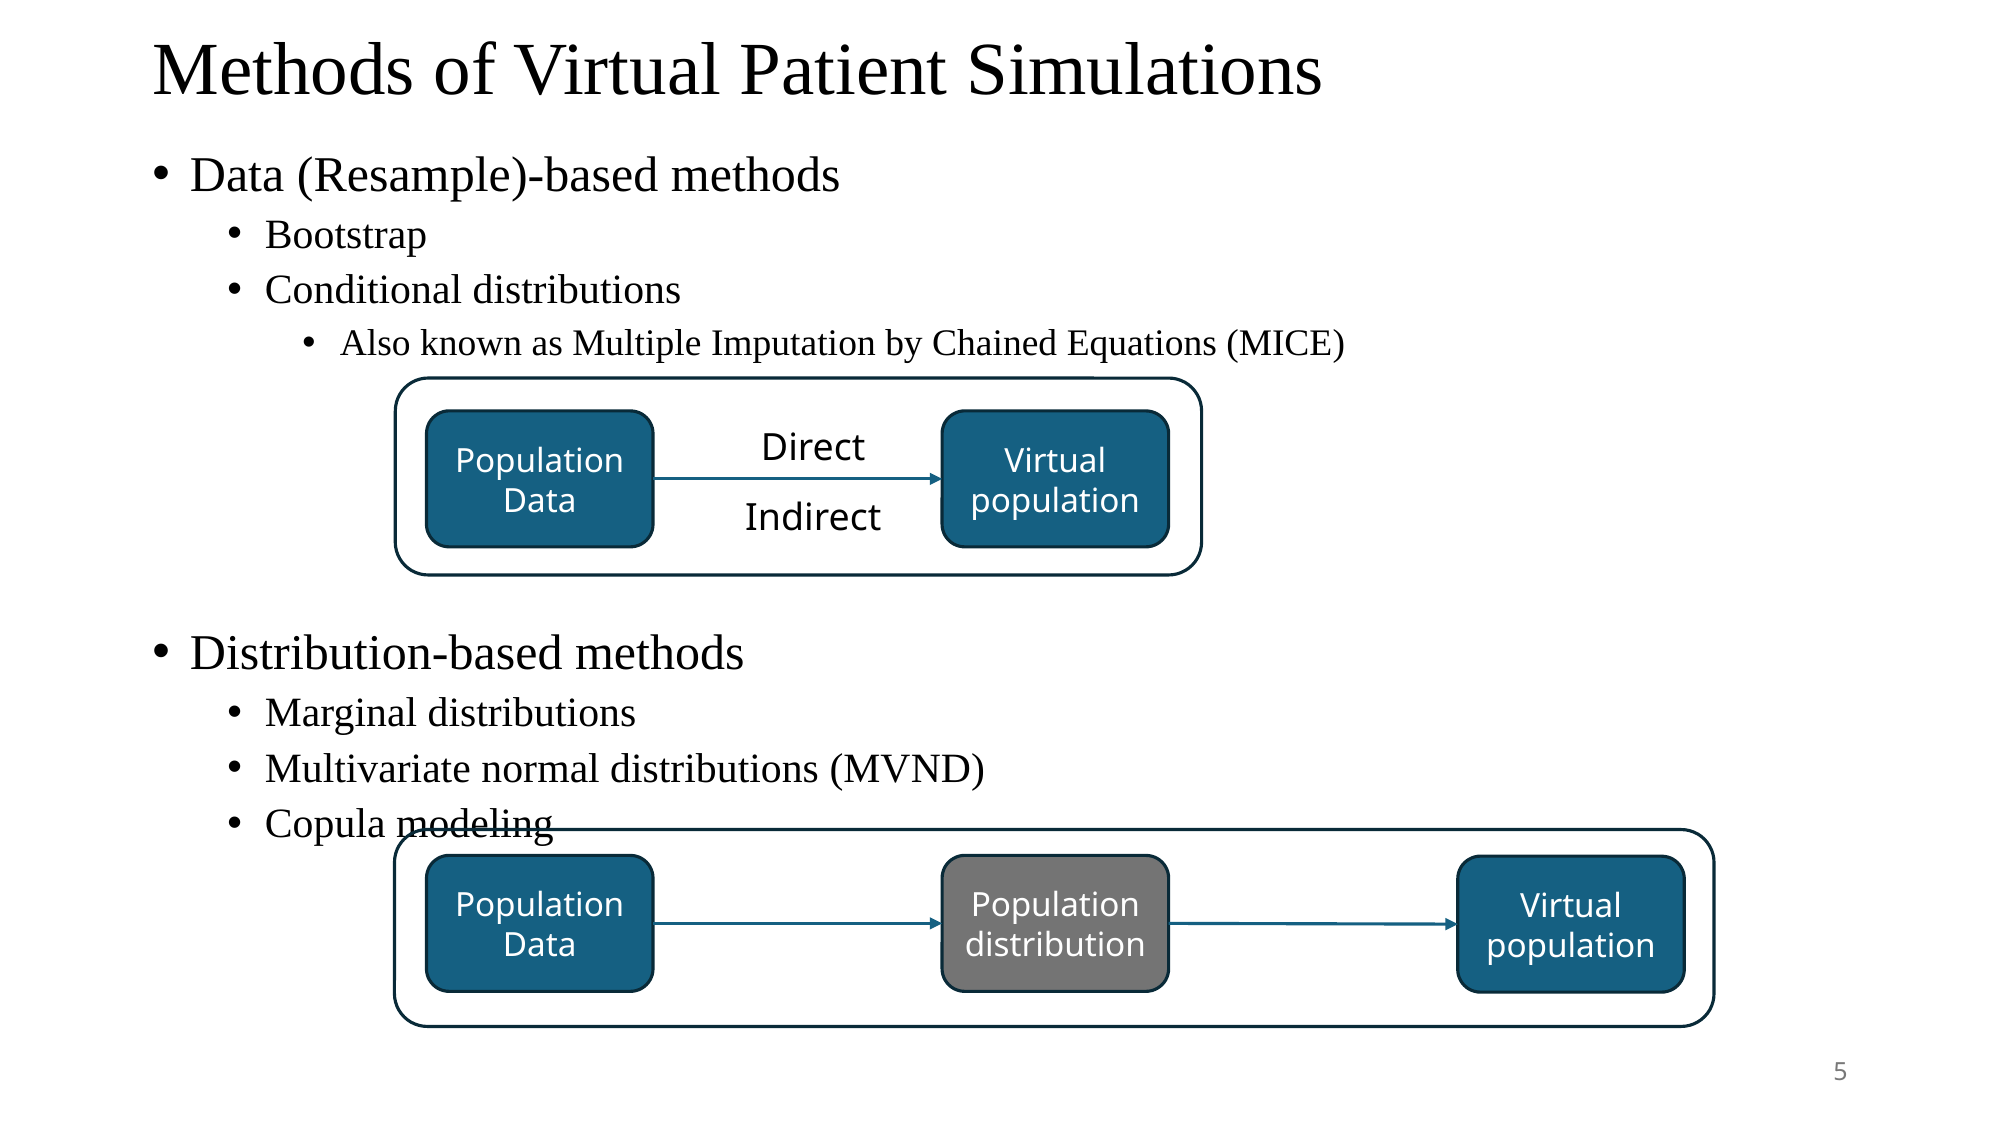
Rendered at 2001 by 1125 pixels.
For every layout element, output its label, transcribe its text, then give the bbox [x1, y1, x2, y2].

text_box [392, 827, 1716, 1029]
title Methods of Virtual Patient Simulations [137, 0, 1863, 140]
list Data (Resample)-based methods Bootstrap Conditional distributions Also known as Multiple Imputation by Chained Equations (MICE) Distribution-based methods Marginal distributions Multivariate normal distributions (MVND) Copula modeling [137, 140, 1863, 922]
text_box Indirect [730, 485, 897, 545]
text_box [393, 376, 1204, 577]
slide_number 5 [1412, 1042, 1863, 1103]
text_box Direct [746, 415, 881, 476]
